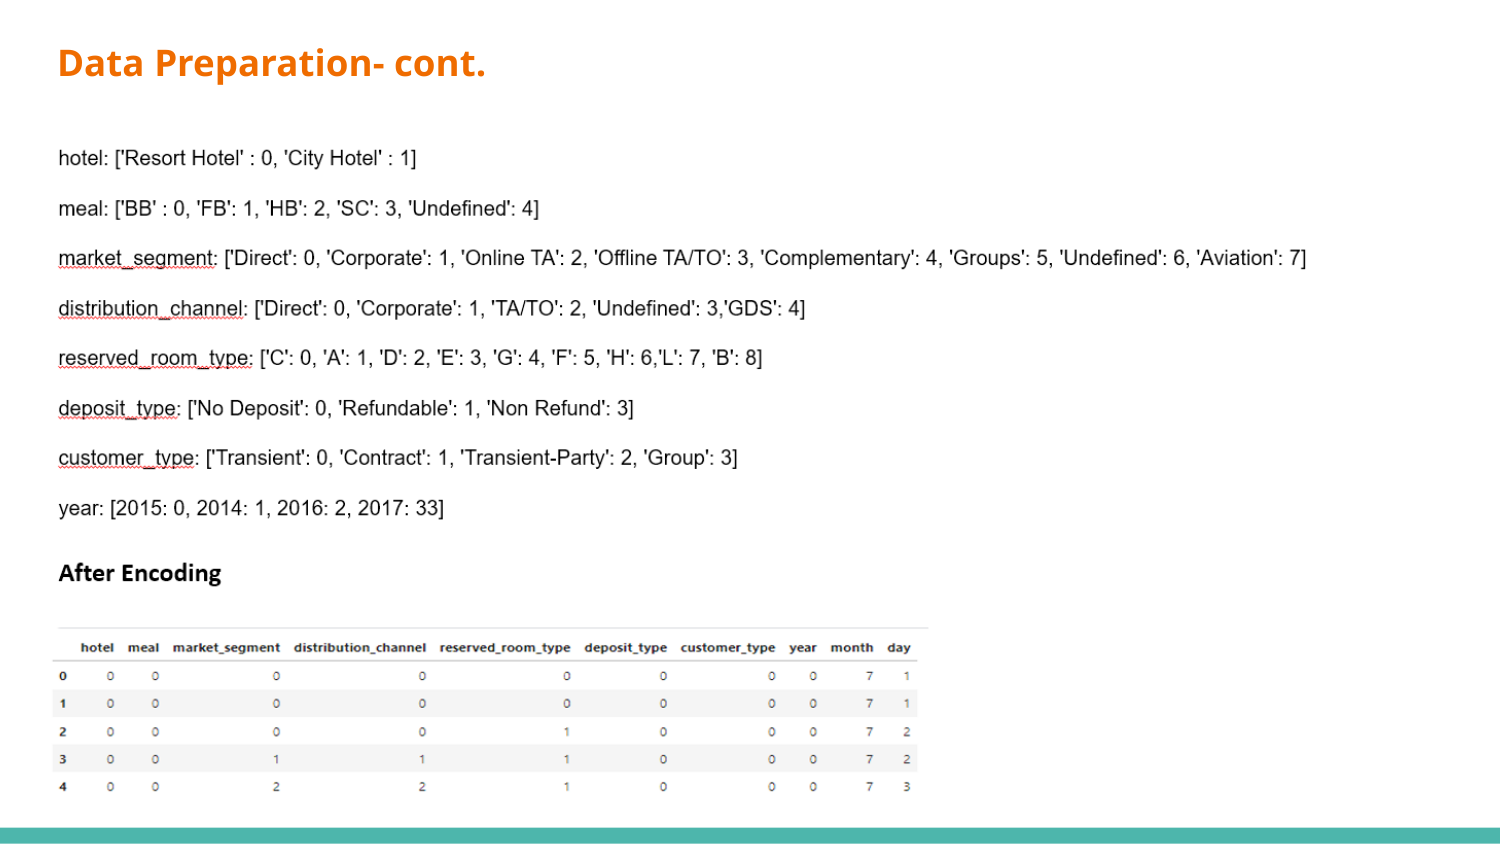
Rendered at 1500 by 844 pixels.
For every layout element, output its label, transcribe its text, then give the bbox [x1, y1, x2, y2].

title Data Preparation- cont. [41, 24, 1440, 99]
picture [24, 123, 1377, 819]
